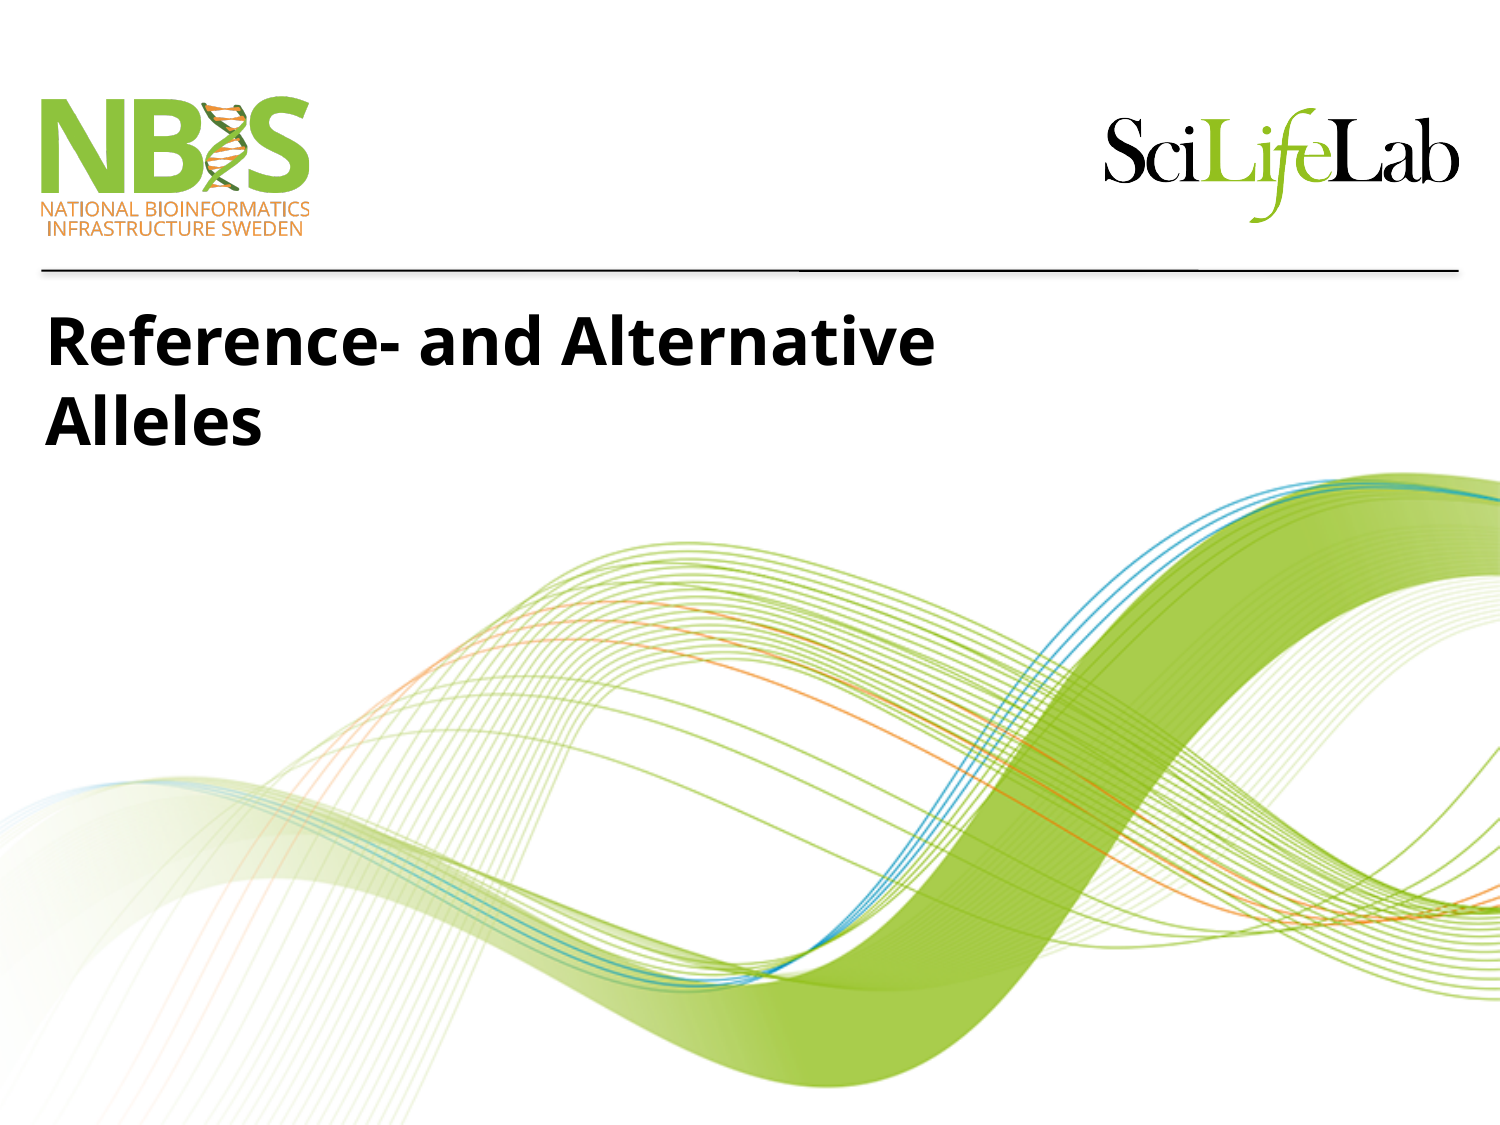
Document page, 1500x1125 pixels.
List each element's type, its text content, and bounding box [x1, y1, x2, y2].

picture [1105, 108, 1459, 223]
picture [0, 464, 1500, 1125]
title Reference- and Alternative Alleles [30, 291, 1138, 492]
